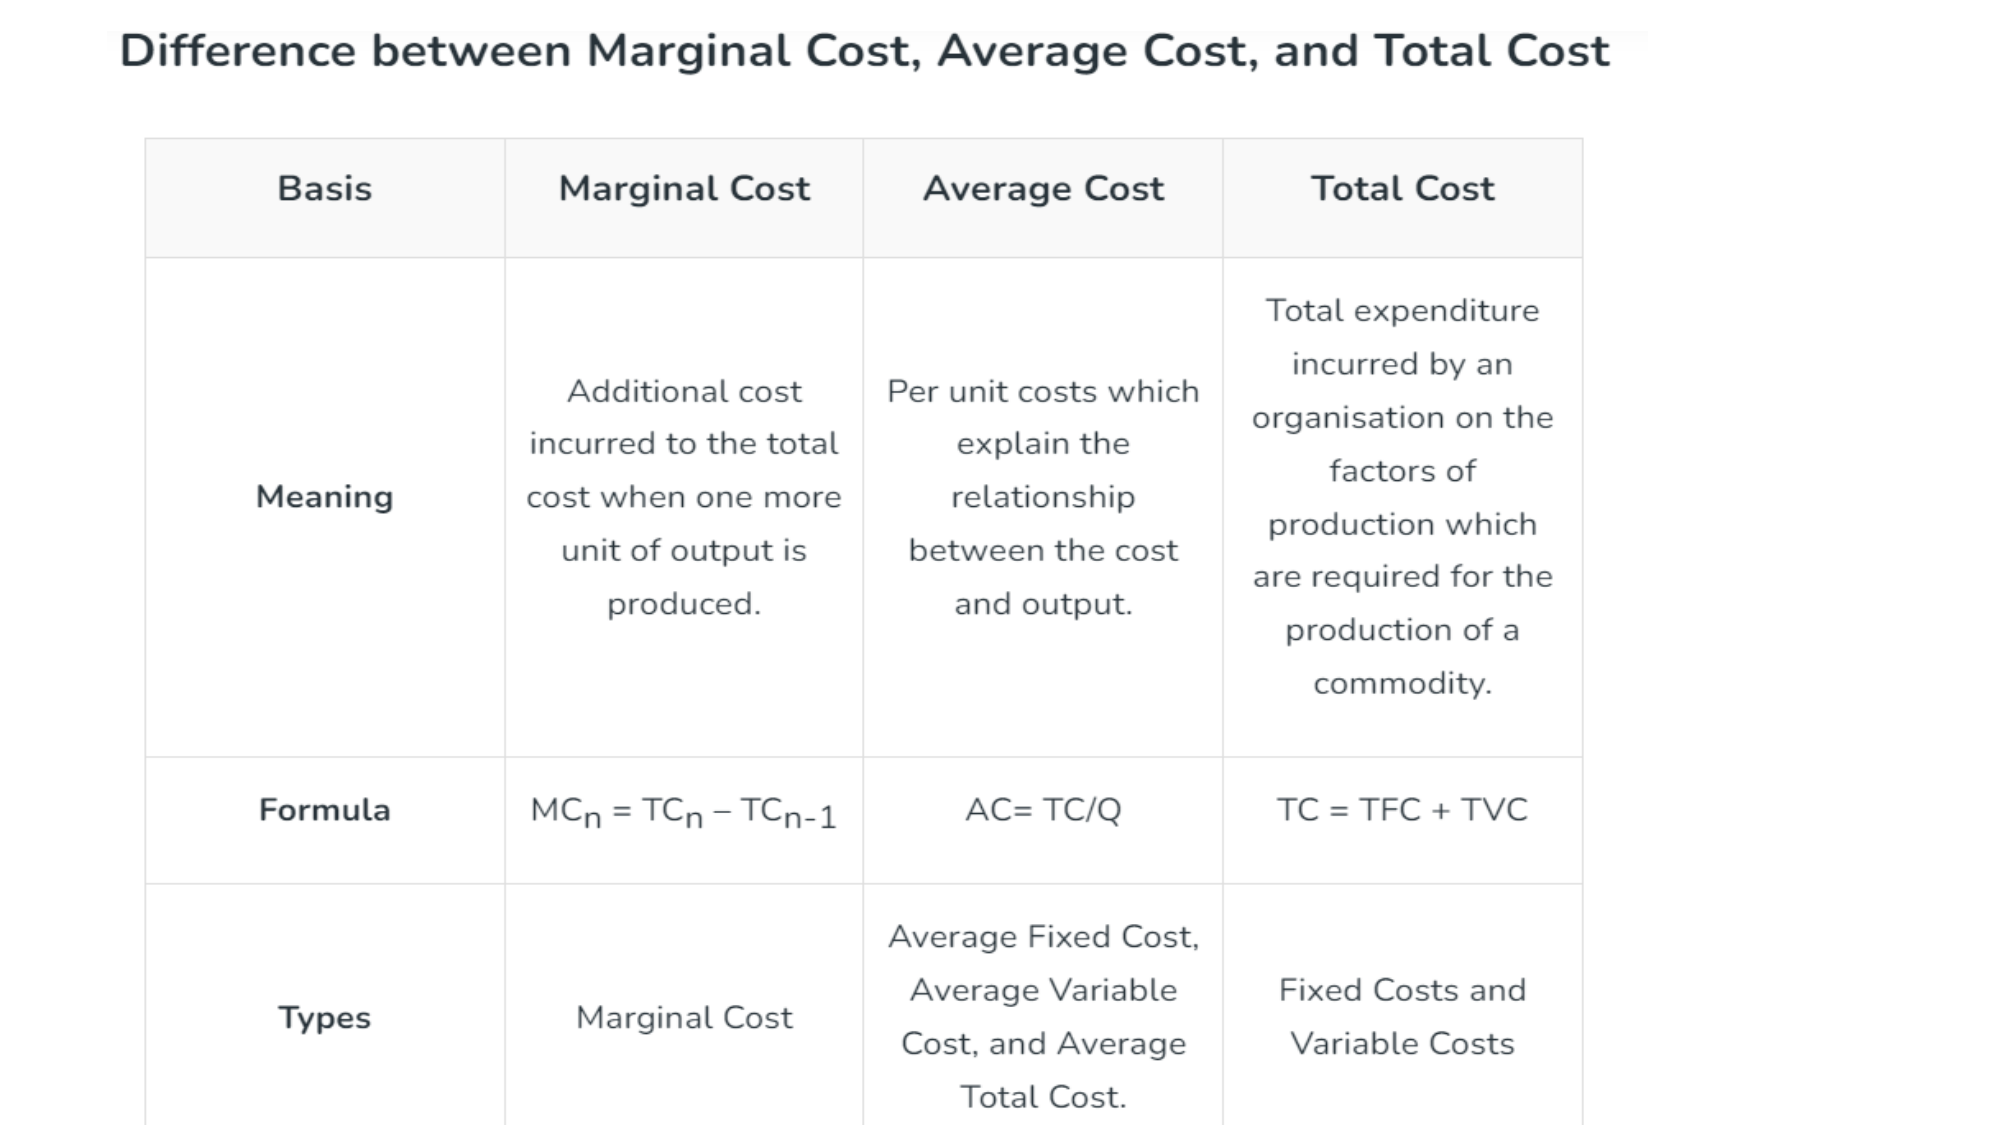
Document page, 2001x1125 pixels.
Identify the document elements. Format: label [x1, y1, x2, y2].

list [107, 31, 1648, 1125]
